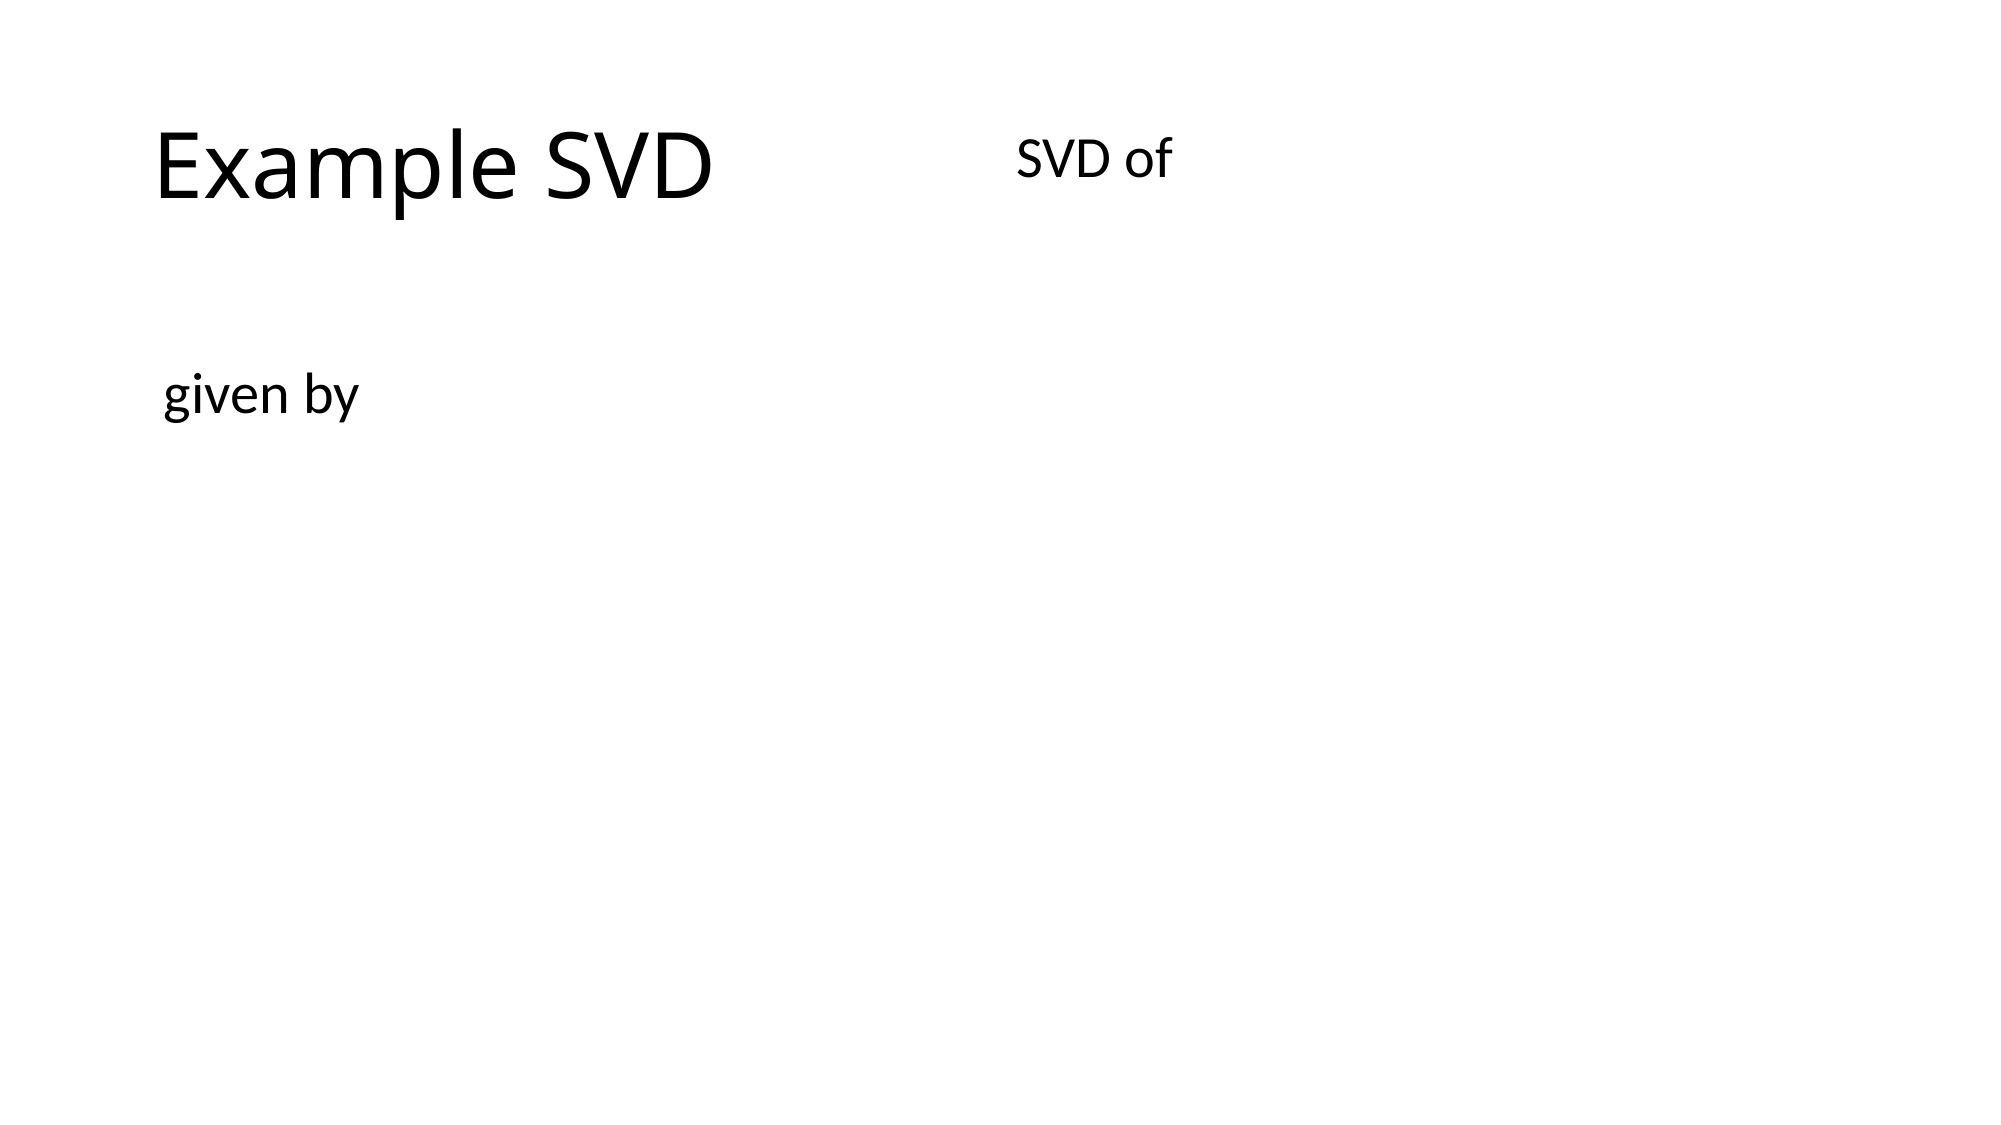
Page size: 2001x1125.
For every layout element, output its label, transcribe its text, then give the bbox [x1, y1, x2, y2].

title Example SVD [137, 59, 1863, 278]
